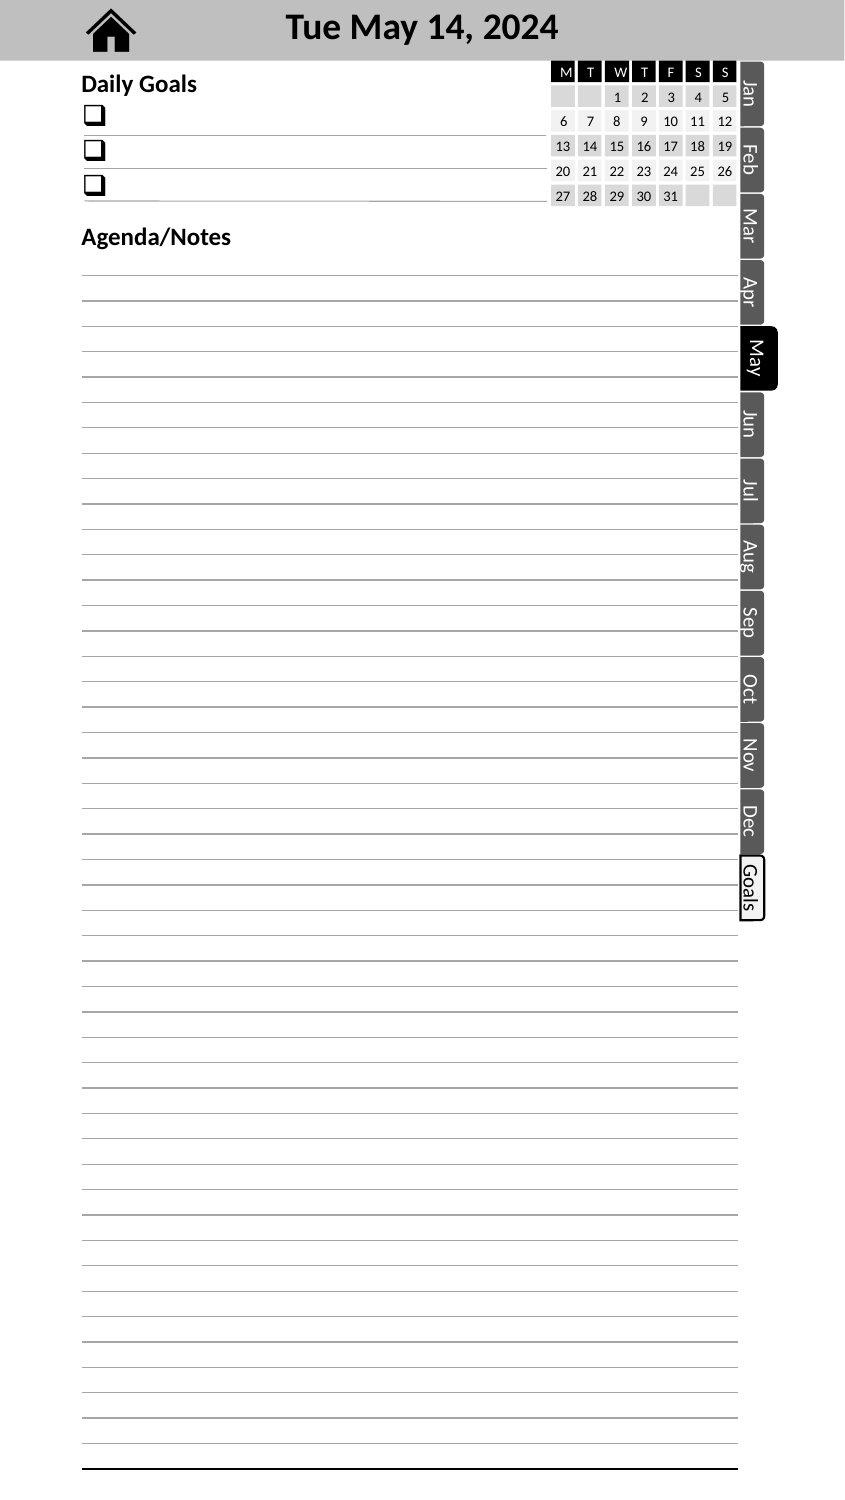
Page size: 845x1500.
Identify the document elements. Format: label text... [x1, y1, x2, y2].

list Tue May 14, 2024 [190, 0, 655, 61]
picture [82, 1, 140, 59]
